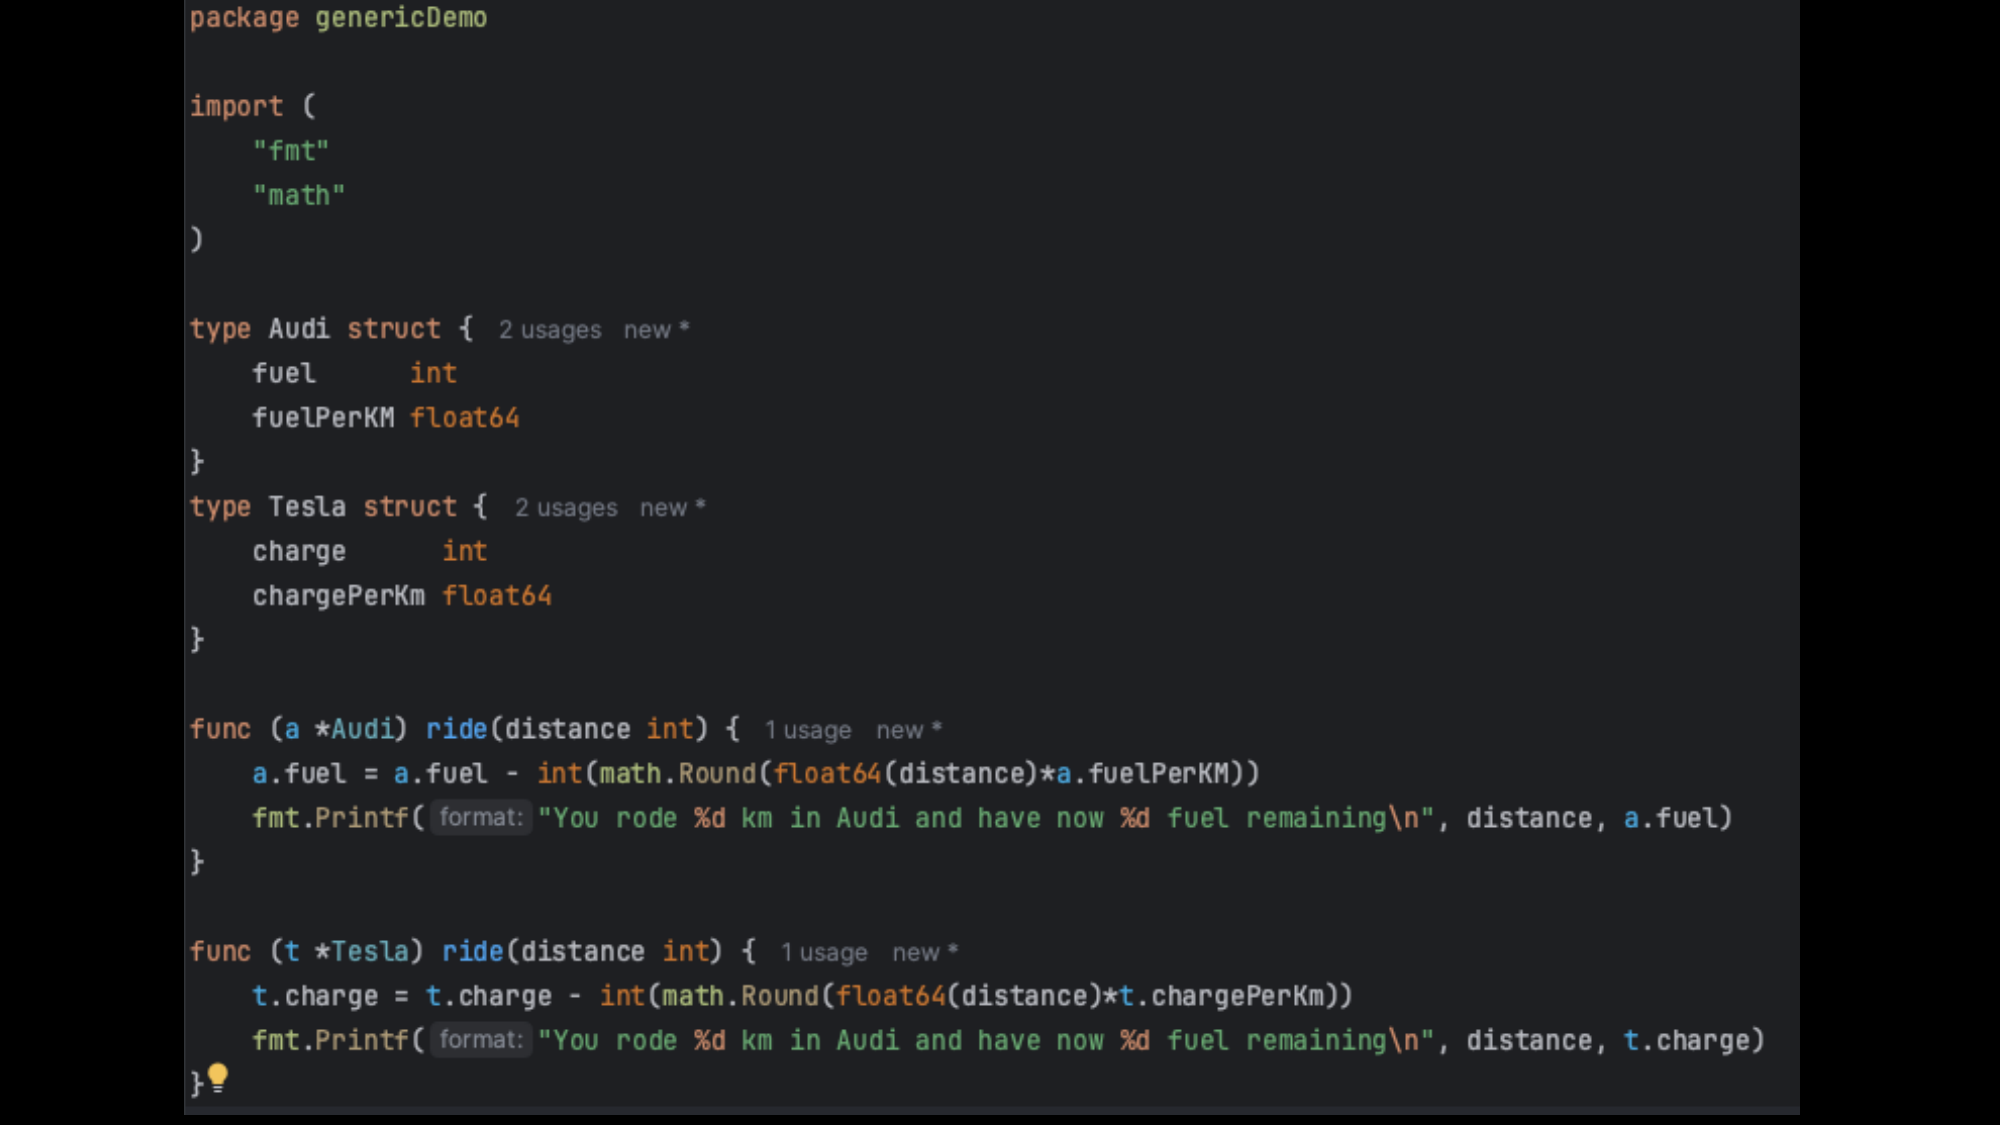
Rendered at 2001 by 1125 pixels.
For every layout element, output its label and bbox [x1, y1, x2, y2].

picture [184, 0, 1800, 1115]
